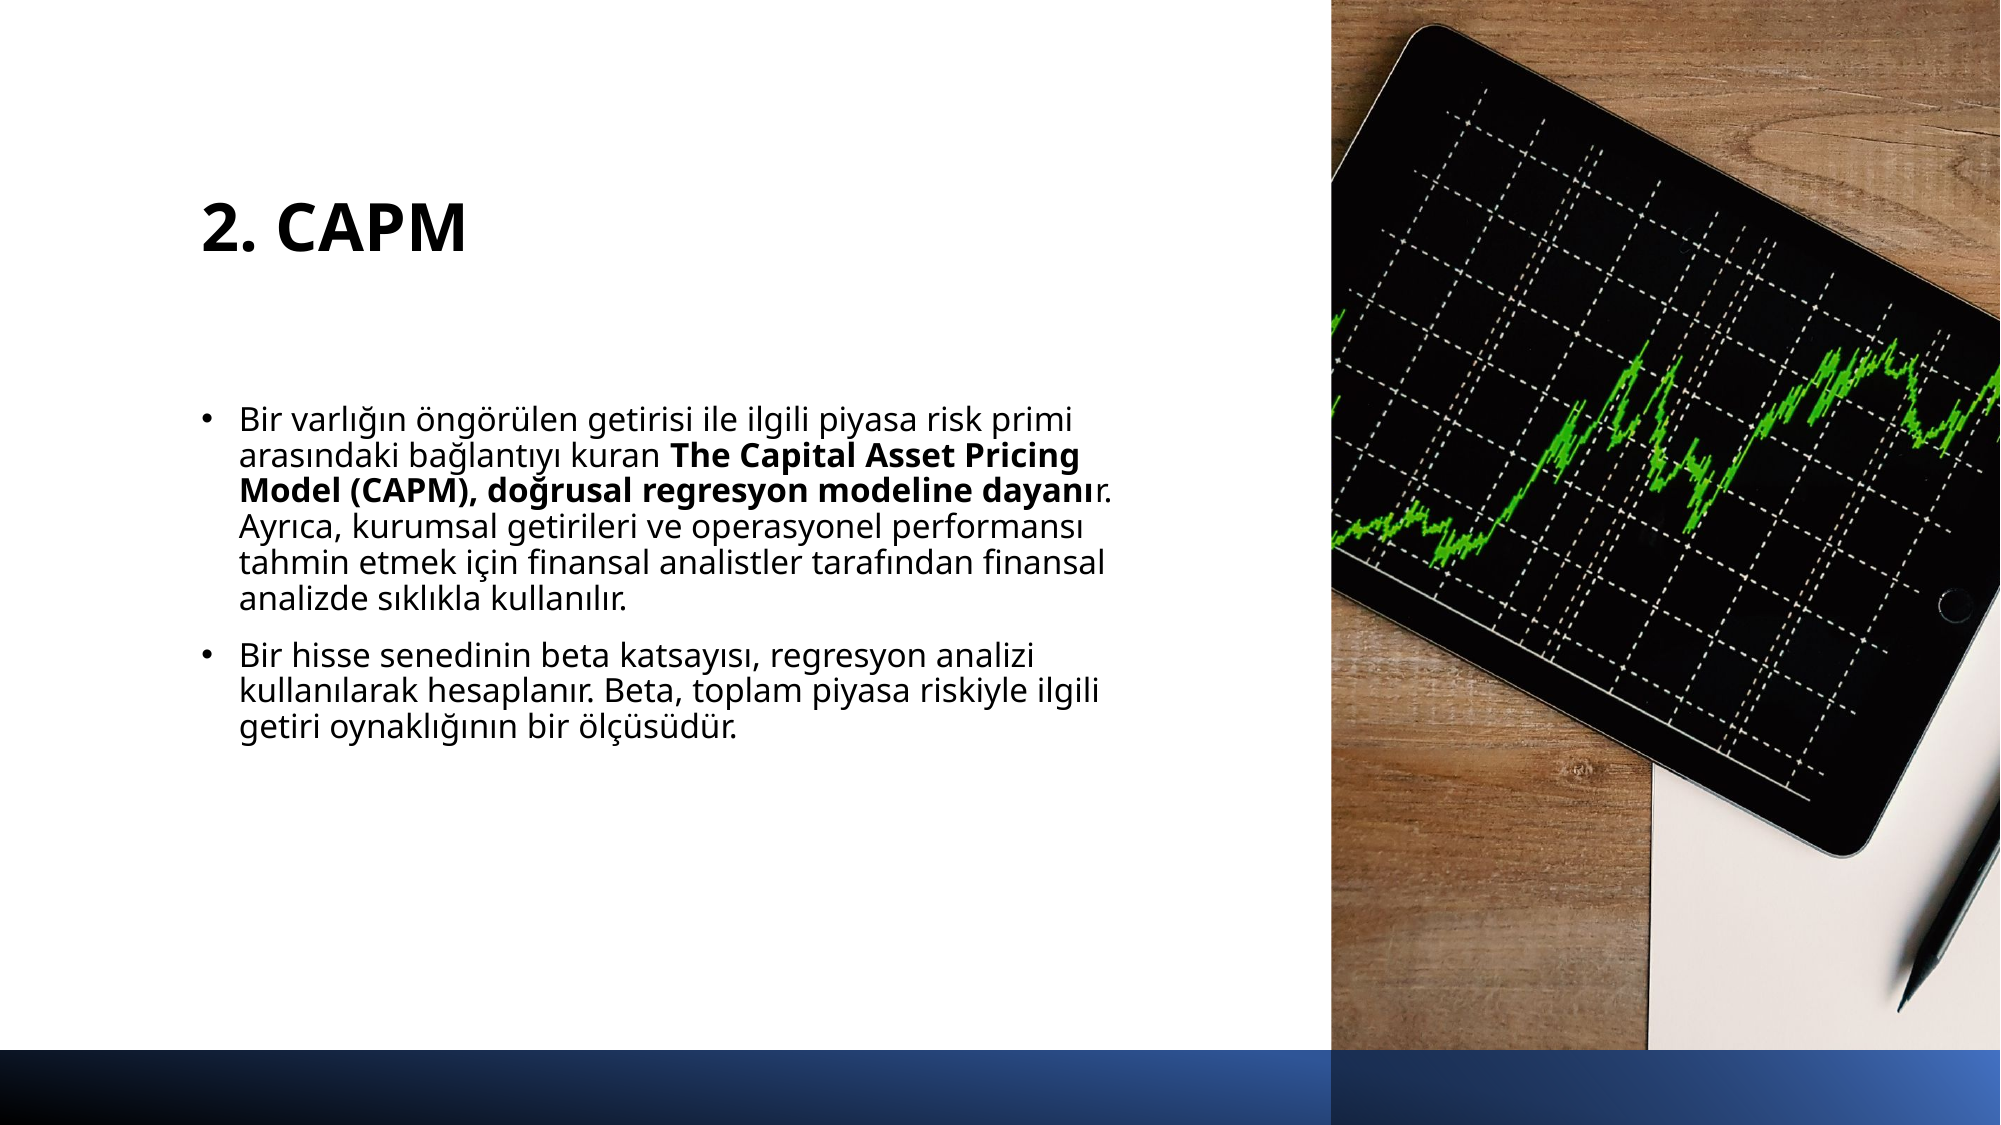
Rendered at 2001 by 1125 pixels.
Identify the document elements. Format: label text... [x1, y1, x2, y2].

list Bir varlığın öngörülen getirisi ile ilgili piyasa risk primi arasındaki bağlantıyı kuran The Capital Asset Pricing Model (CAPM), doğrusal regresyon modeline dayanır. Ayrıca, kurumsal getirileri ve operasyonel performansı tahmin etmek için finansal analistler tarafından finansal analizde sıklıkla kullanılır. Bir hisse senedinin beta katsayısı, regresyon analizi kullanılarak hesaplanır. Beta, toplam piyasa riskiyle ilgili getiri oynaklığının bir ölçüsüdür. [186, 395, 1200, 975]
text_box [0, 0, 1331, 1050]
text_box [1330, 1050, 2000, 1125]
text_box [0, 1050, 1330, 1125]
picture [1331, 0, 2000, 1051]
title 2. CAPM [186, 82, 1200, 354]
